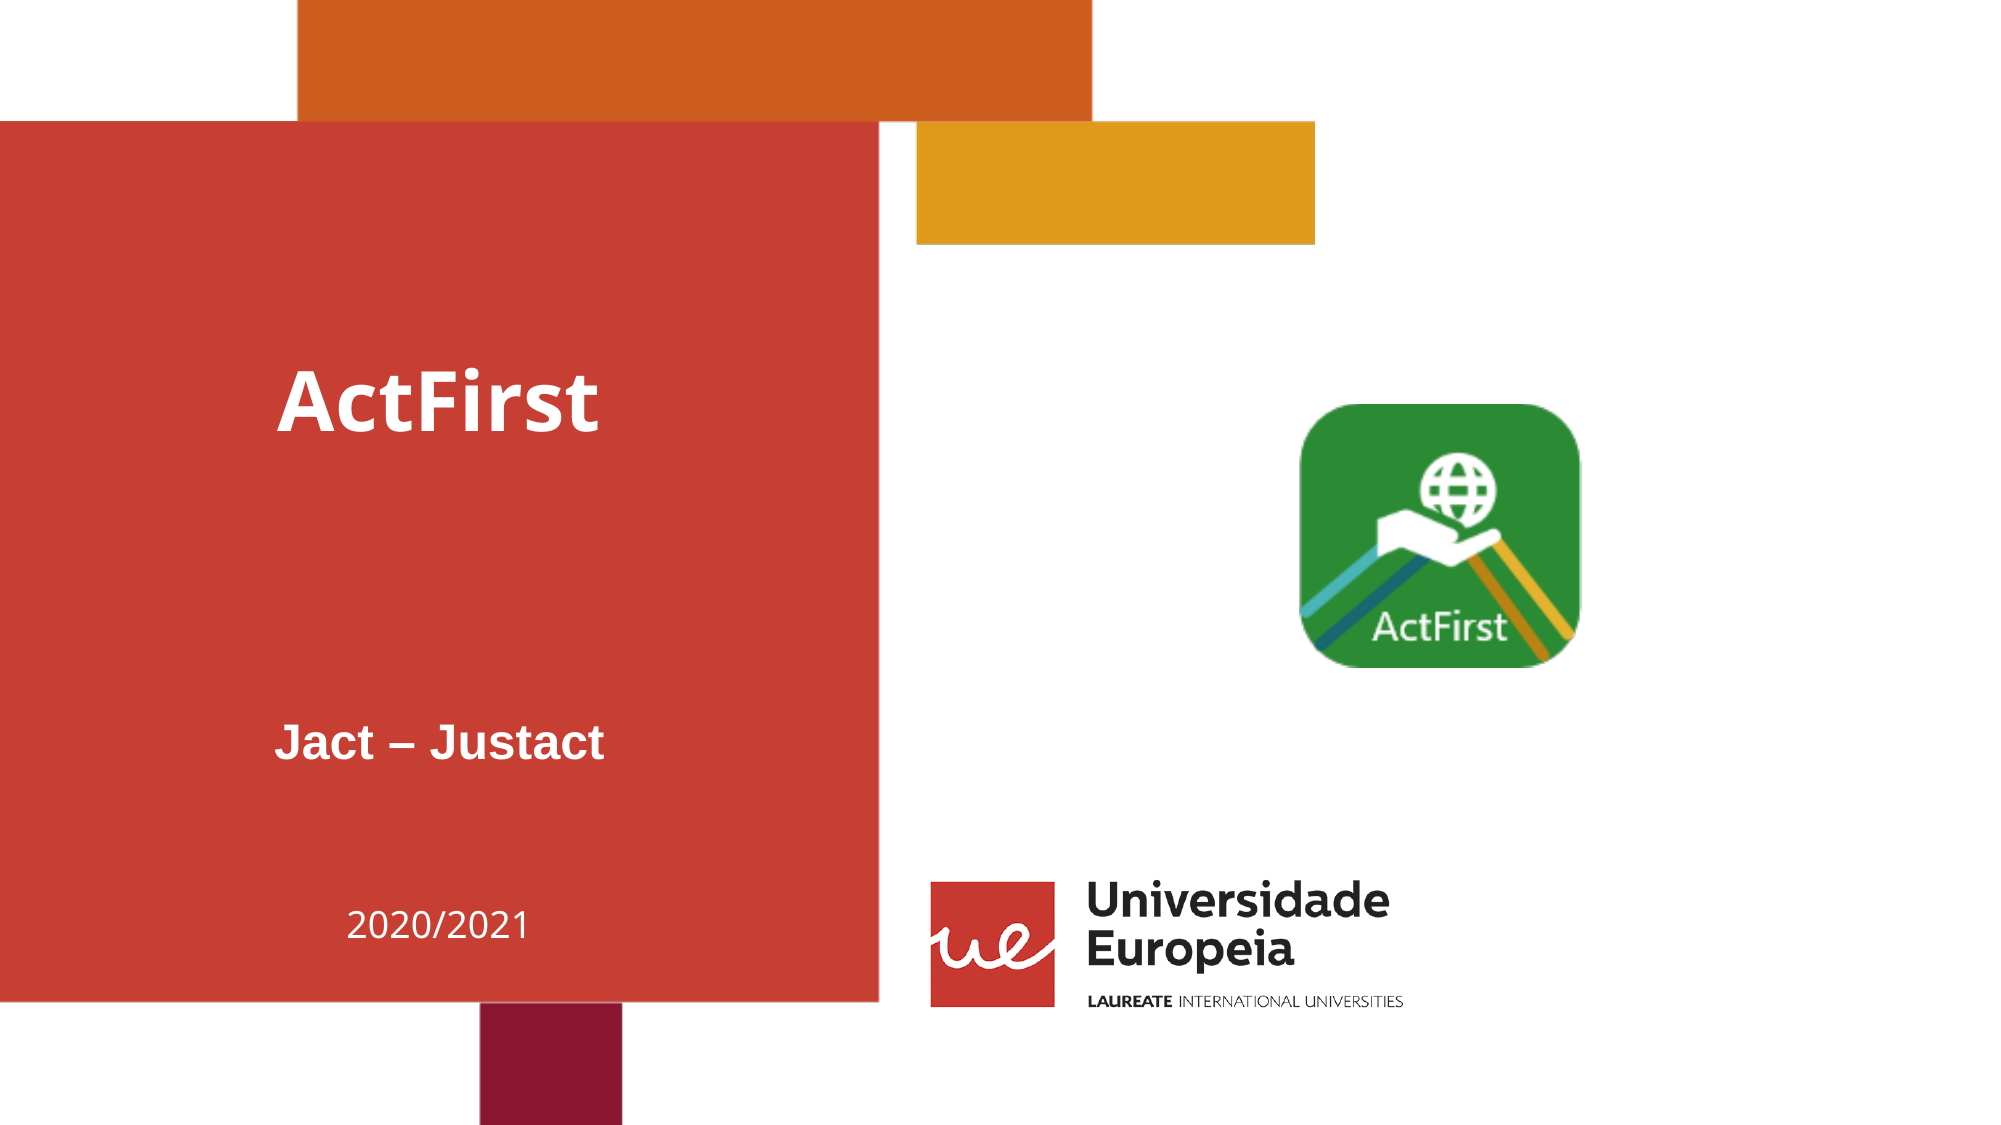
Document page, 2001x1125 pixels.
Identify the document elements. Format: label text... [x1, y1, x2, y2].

list 2020/2021 [57, 882, 821, 971]
title ActFirst [57, 191, 821, 619]
picture [0, 0, 1582, 1125]
subtitle Jact – Justact [57, 637, 821, 850]
